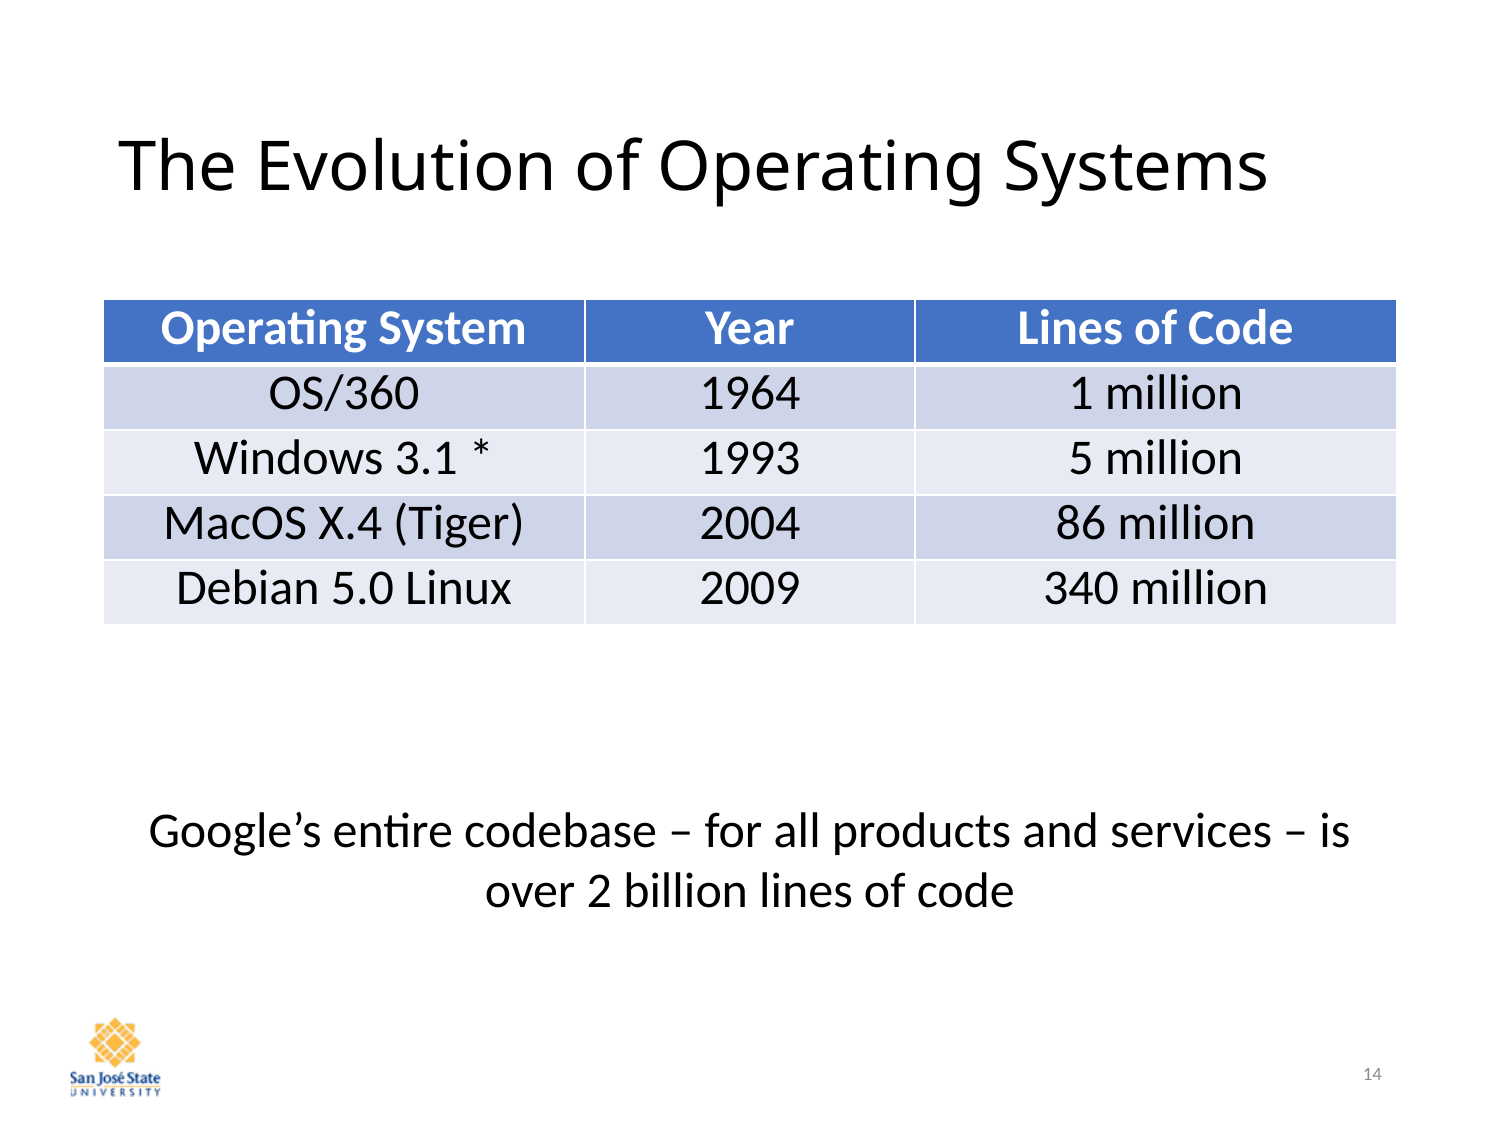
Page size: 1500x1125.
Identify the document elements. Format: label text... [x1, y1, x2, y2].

table_header Operating System [104, 300, 584, 362]
table_cell 1964 [586, 367, 914, 429]
table_cell 340 million [916, 561, 1396, 624]
table_cell MacOS X.4 (Tiger) [104, 496, 584, 559]
table_cell Windows 3.1 * [104, 431, 584, 494]
table_cell 1993 [586, 431, 914, 494]
table_cell OS/360 [104, 367, 584, 429]
title The Evolution of Operating Systems [103, 59, 1397, 278]
table_cell 2004 [586, 496, 914, 559]
table_cell 86 million [916, 496, 1396, 559]
table_cell Debian 5.0 Linux [104, 561, 584, 624]
text_box Google’s entire codebase – for all products and services – is over 2 billion lines of code [103, 790, 1397, 926]
table_header Year [586, 300, 914, 362]
table_cell 5 million [916, 431, 1396, 494]
table_cell 2009 [586, 561, 914, 624]
slide_number 14 [1059, 1042, 1397, 1103]
table_cell 1 million [916, 367, 1396, 429]
table_header Lines of Code [916, 300, 1396, 362]
picture [60, 1012, 166, 1112]
